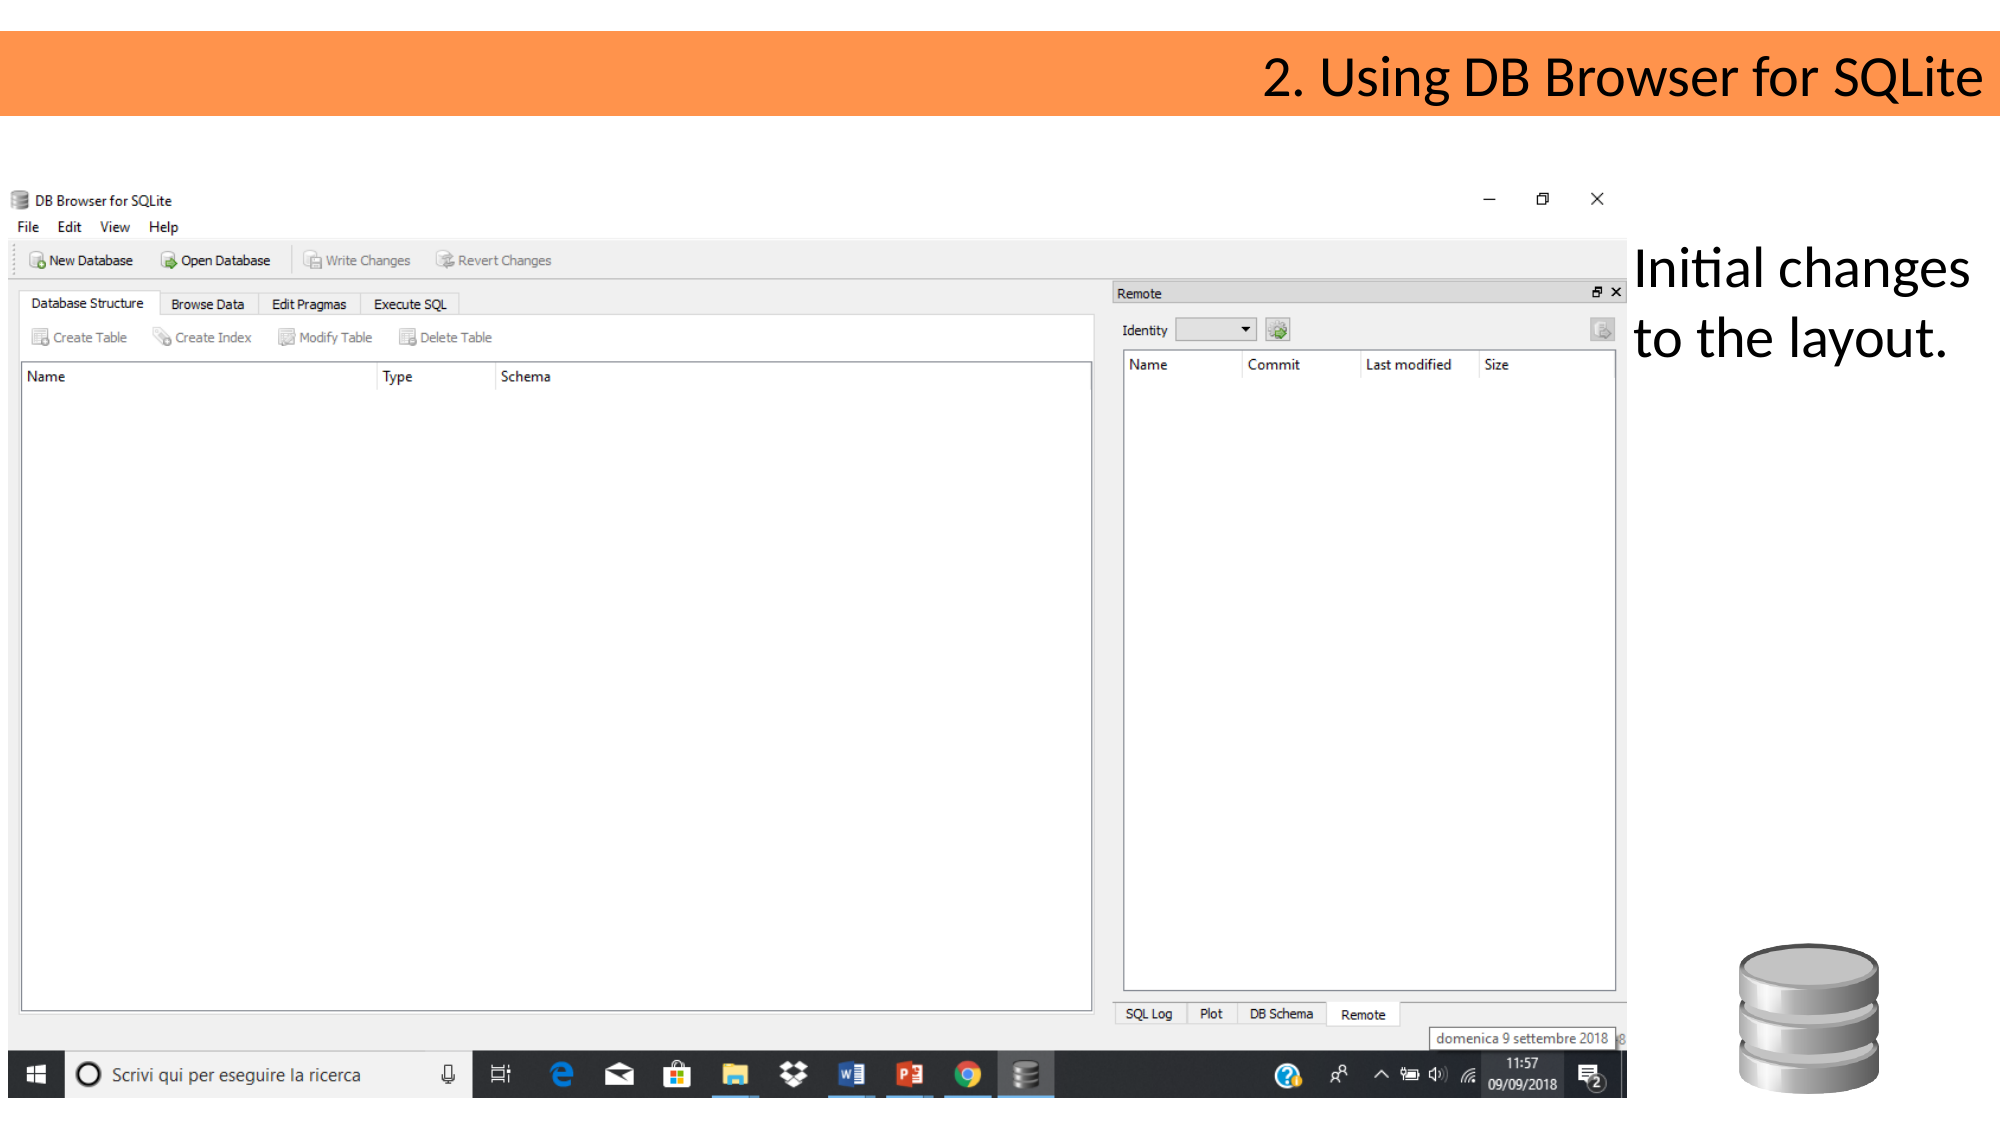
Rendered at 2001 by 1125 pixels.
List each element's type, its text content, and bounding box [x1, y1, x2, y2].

slide_number 15 [1412, 1042, 1863, 1103]
text_box Initial changes to the layout. [1627, 221, 2000, 376]
picture [8, 187, 1627, 1098]
picture [1733, 943, 1885, 1094]
text_box 2. Using DB Browser for SQLite [0, 31, 2000, 116]
